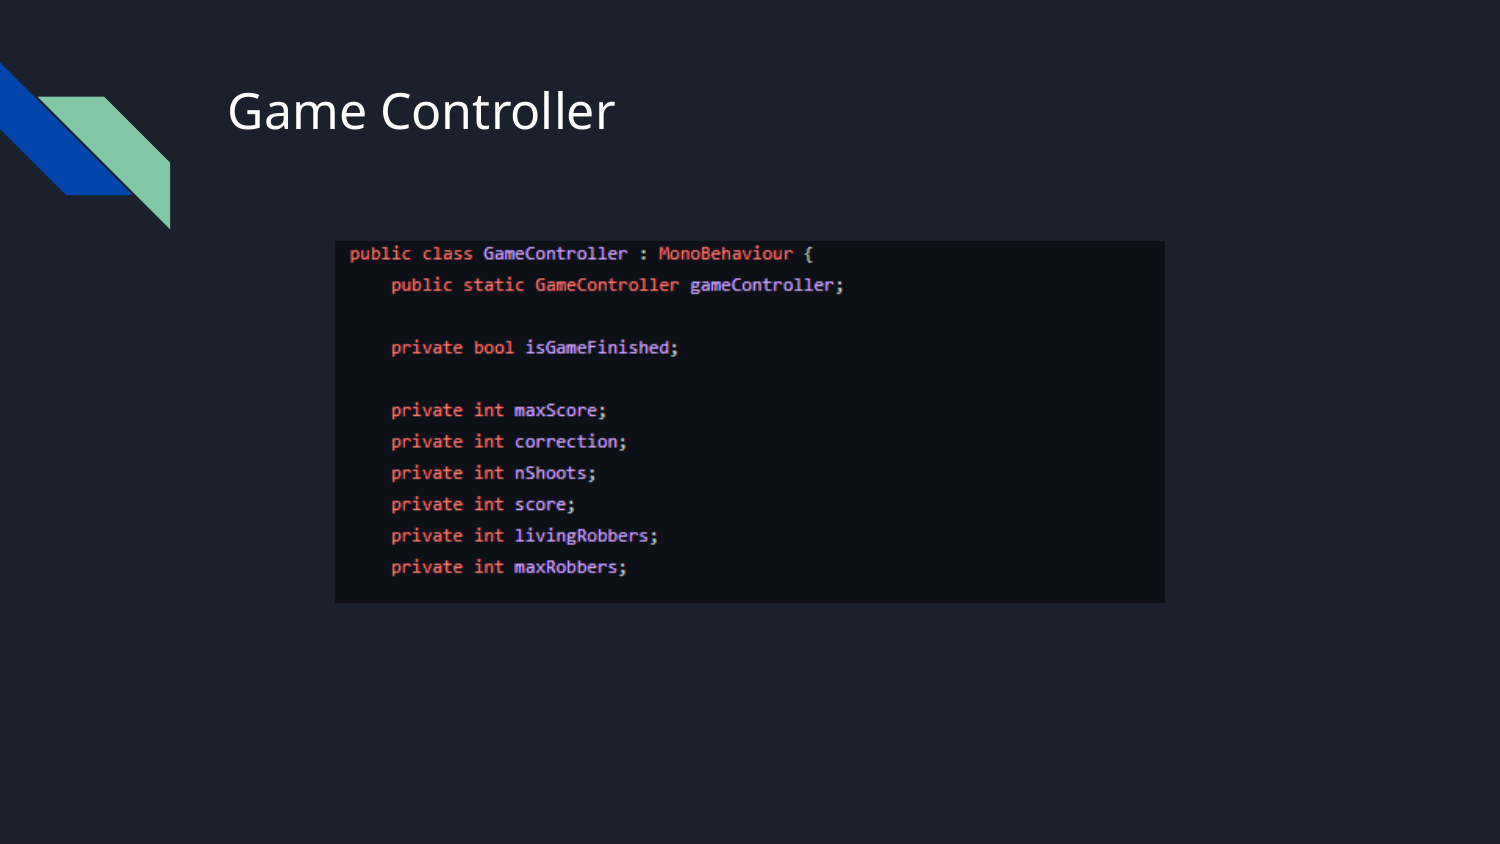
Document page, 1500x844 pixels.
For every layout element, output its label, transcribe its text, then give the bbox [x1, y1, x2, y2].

picture [334, 241, 1166, 603]
title Game Controller [212, 64, 1368, 215]
